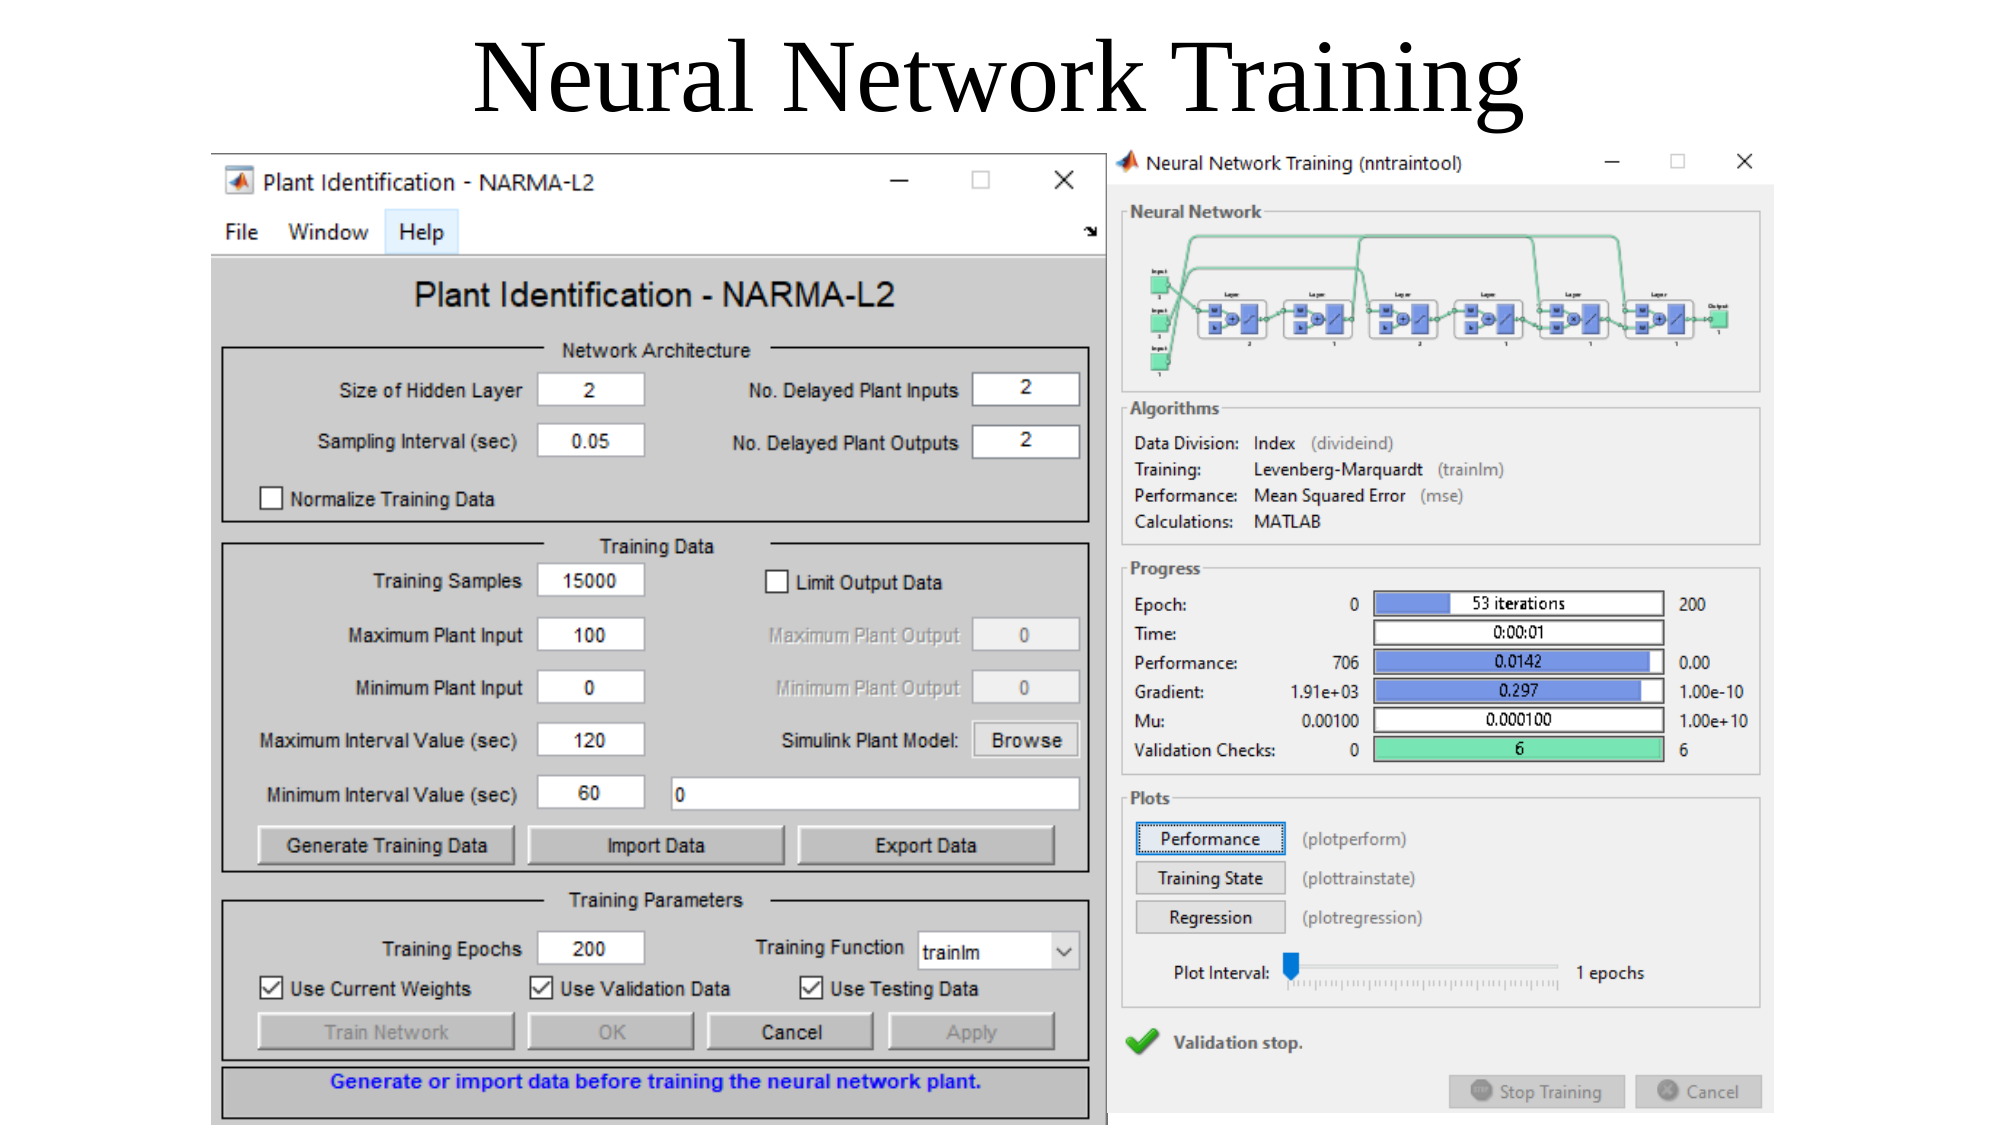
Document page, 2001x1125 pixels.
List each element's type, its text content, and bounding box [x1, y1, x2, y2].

text_box Neural Network Training [447, 0, 1553, 140]
picture [210, 141, 1774, 1125]
